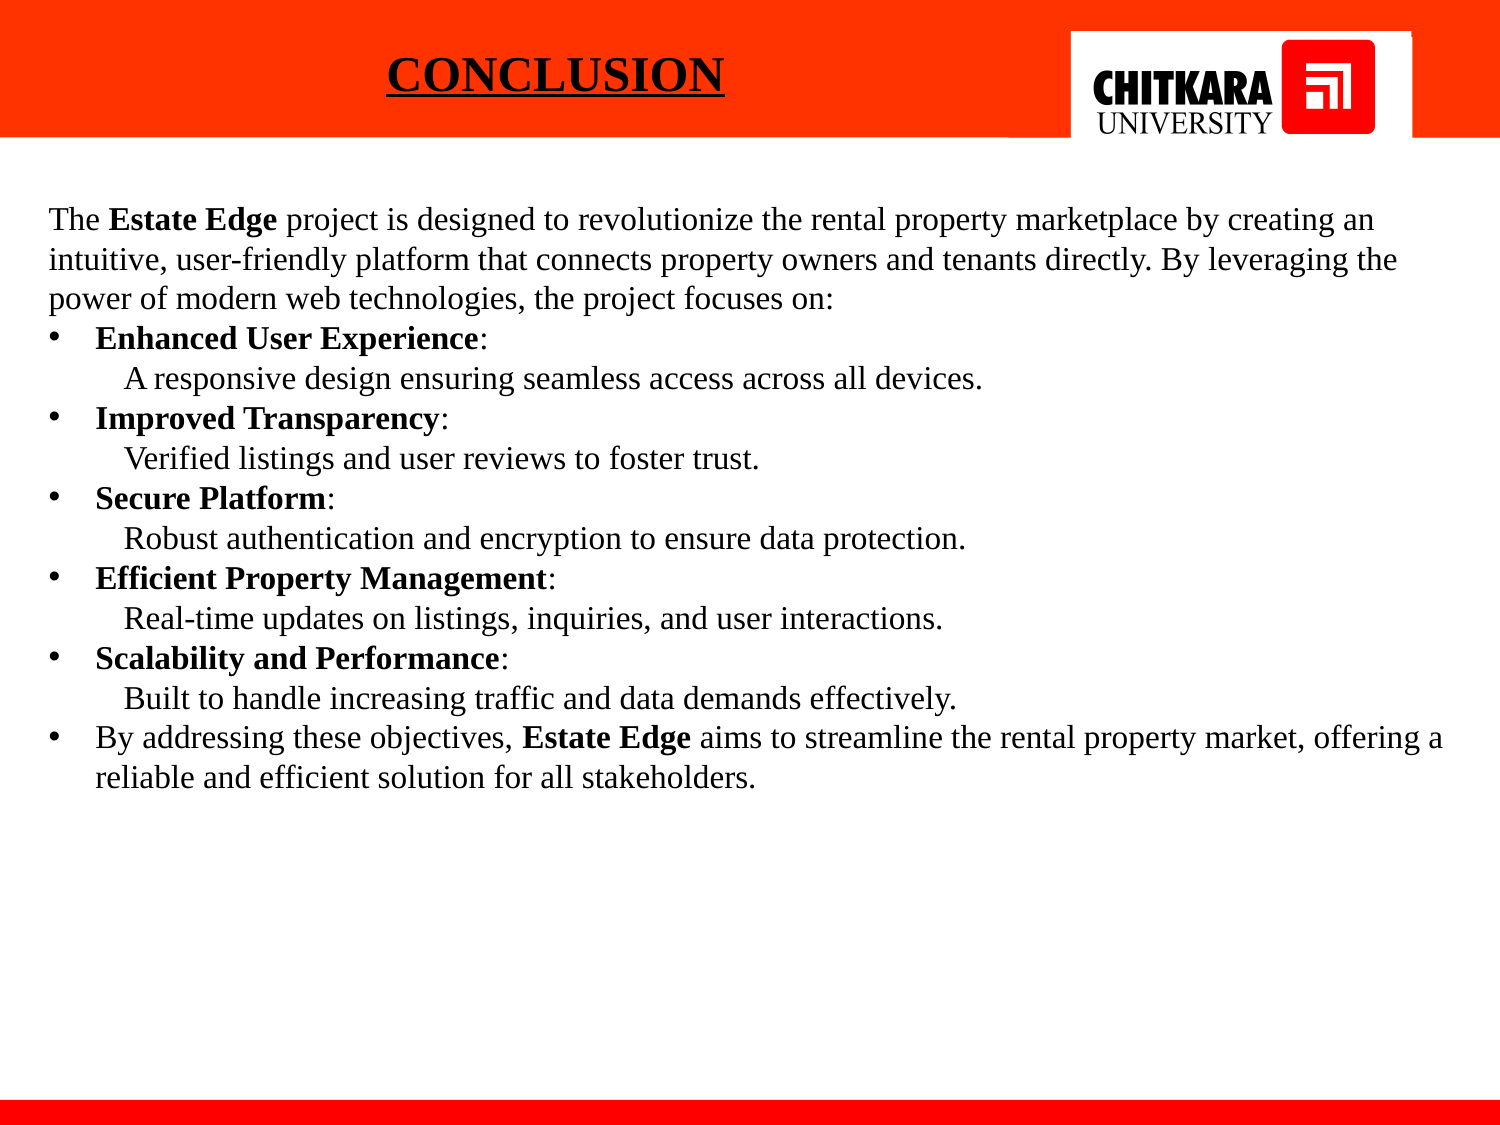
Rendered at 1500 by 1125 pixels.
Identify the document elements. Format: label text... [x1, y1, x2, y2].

title CONCLUSION [0, 0, 1069, 150]
text_box The Estate Edge project is designed to revolutionize the rental property marketplace by creating an intuitive, user-friendly platform that connects property owners and tenants directly. By leveraging the power of modern web technologies, the project focuses on: Enhanced User Experience: A responsive design ensuring seamless access across all devices. Improved Transparency: Verified listings and user reviews to foster trust. Secure Platform: Robust authentication and encryption to ensure data protection. Efficient Property Management: Real-time updates on listings, inquiries, and user interactions. Scalability and Performance: Built to handle increasing traffic and data demands effectively. By addressing these objectives, Estate Edge aims to streamline the rental property market, offering a reliable and efficient solution for all stakeholders. [33, 189, 1500, 848]
picture [1074, 37, 1390, 138]
